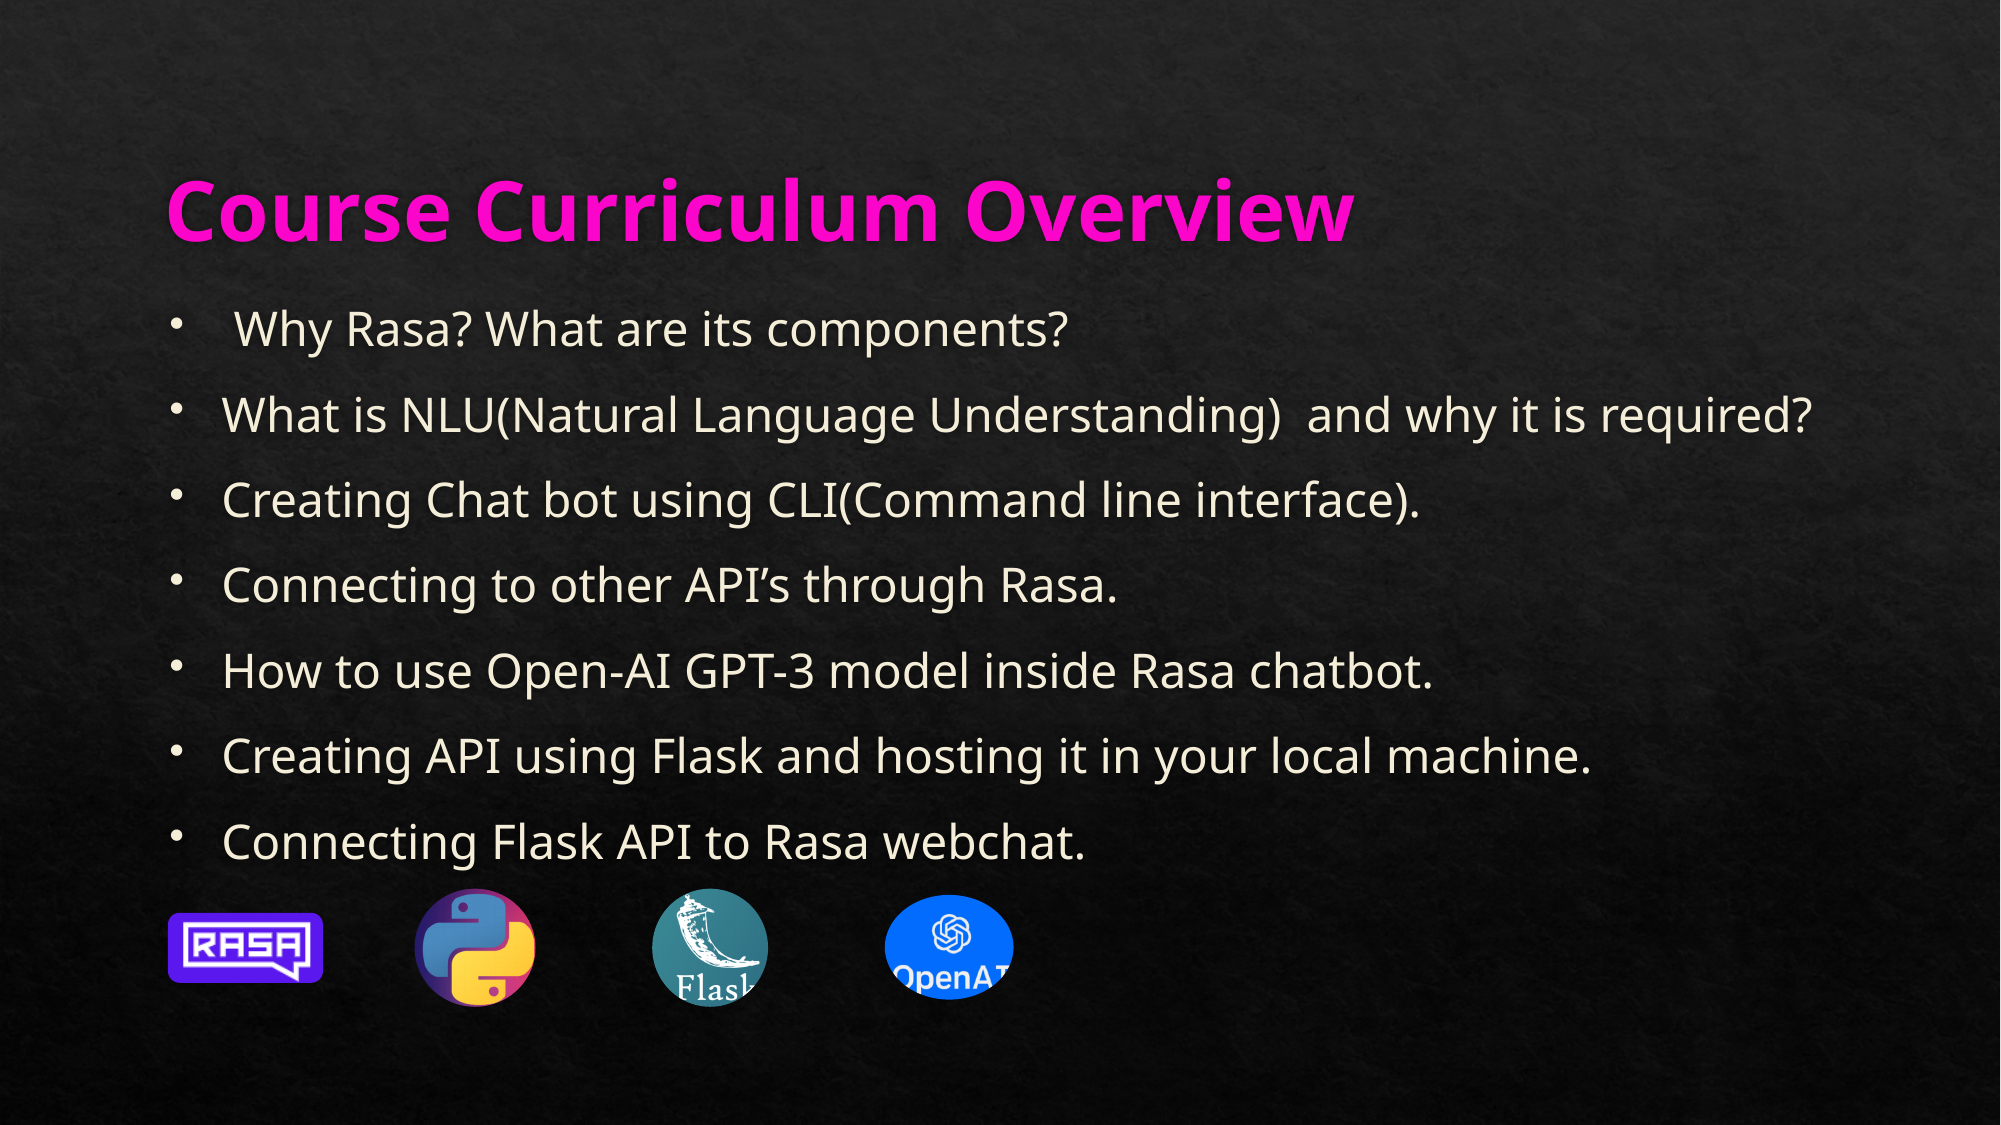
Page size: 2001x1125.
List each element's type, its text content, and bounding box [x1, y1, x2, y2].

picture [884, 894, 1014, 1000]
picture [651, 888, 769, 1007]
picture [414, 888, 536, 1007]
list Why Rasa? What are its components? What is NLU(Natural Language Understanding) and why it is required? Creating Chat bot using CLI(Command line interface). Connecting to other API’s through Rasa. How to use Open-AI GPT-3 model inside Rasa chatbot. Creating API using Flask and hosting it in your local machine. Connecting Flask API to Rasa webchat. [149, 285, 1849, 895]
picture [167, 912, 324, 984]
title Course Curriculum Overview [149, 99, 1849, 281]
